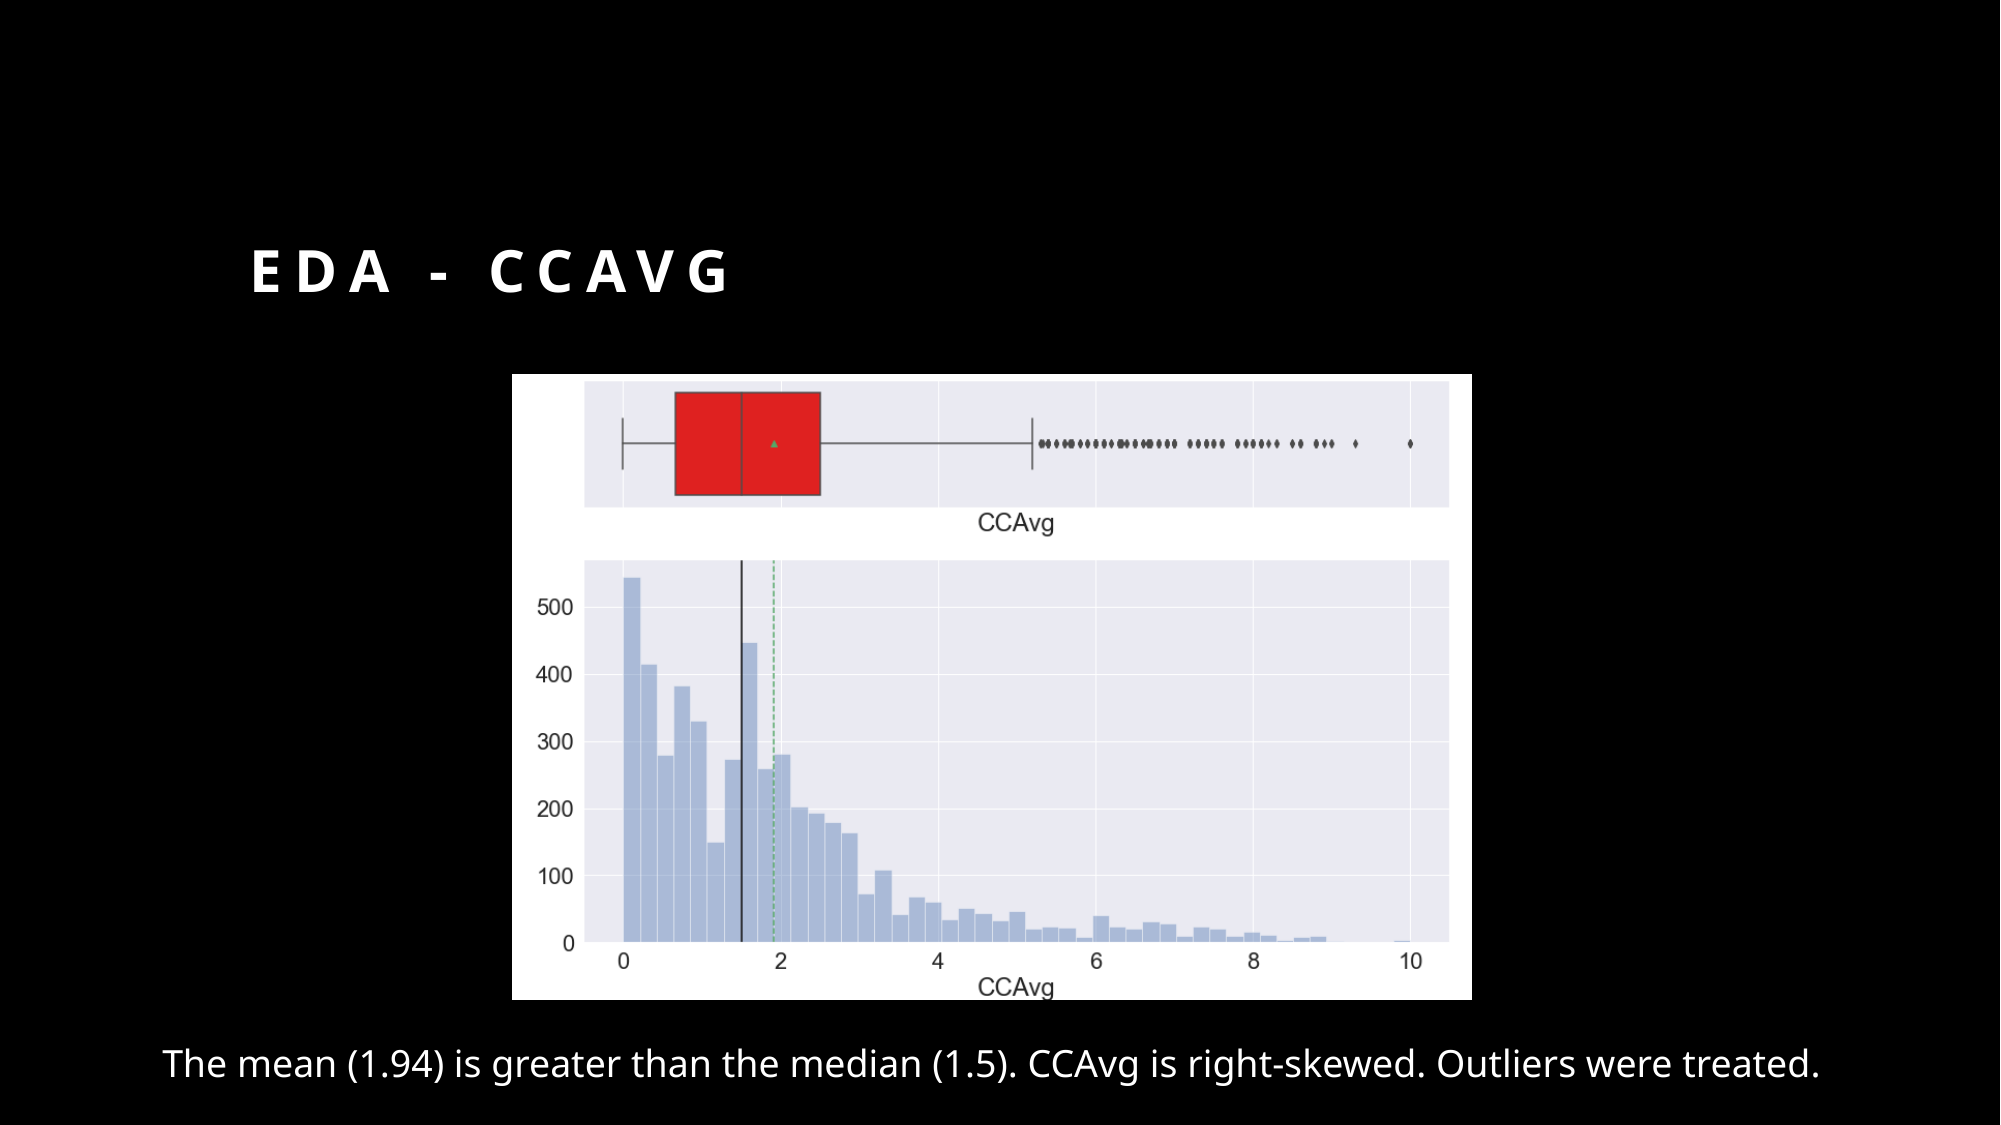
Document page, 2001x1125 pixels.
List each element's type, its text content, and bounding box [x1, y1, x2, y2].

text_box The mean (1.94) is greater than the median (1.5). CCAvg is right-skewed. Outliers were treated. [147, 1032, 1837, 1093]
title EDA - CCAVg [234, 171, 1750, 313]
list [512, 374, 1472, 1000]
